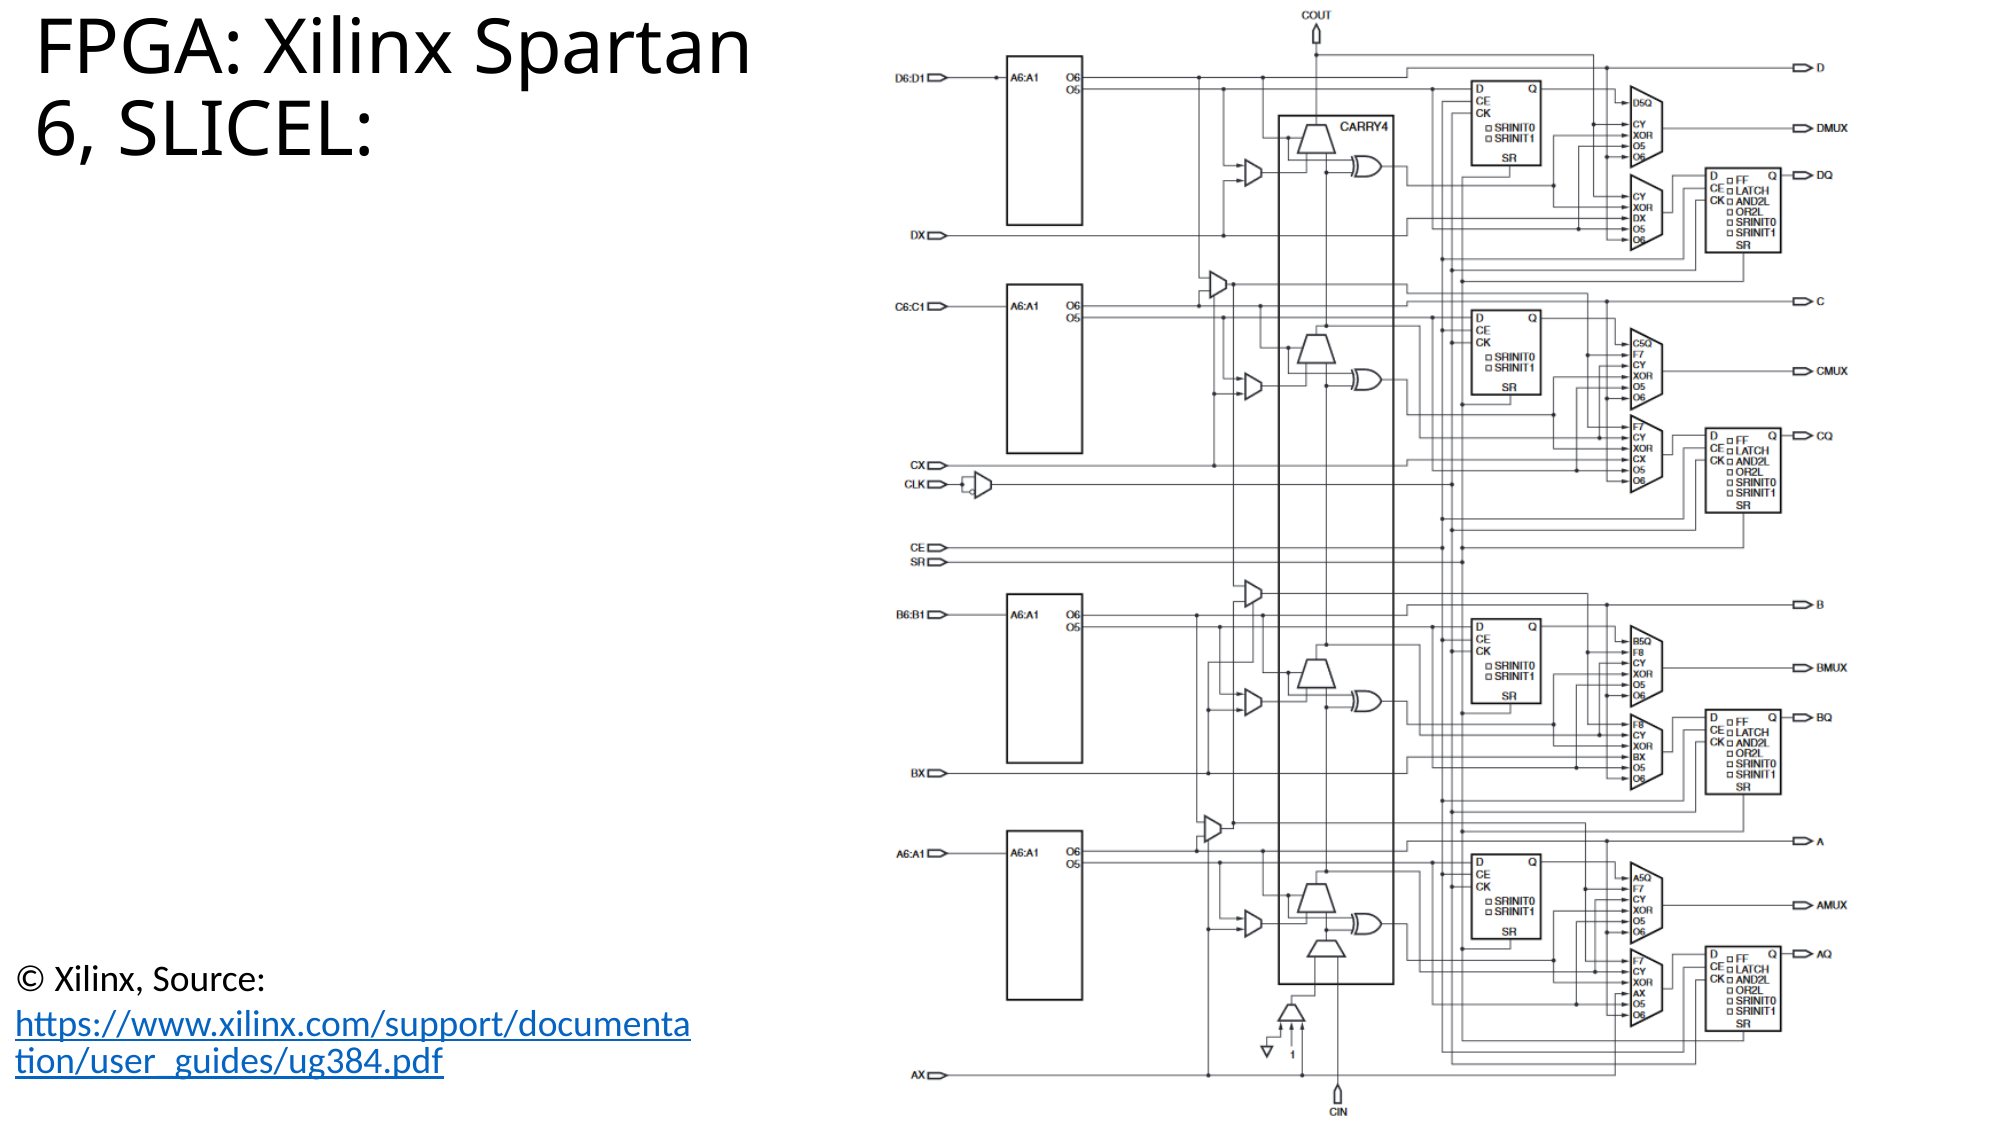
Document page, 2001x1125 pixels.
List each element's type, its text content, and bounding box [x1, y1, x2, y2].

picture [882, 0, 1905, 1125]
title FPGA: Xilinx Spartan 6, SLICEL: [19, 0, 832, 180]
text_box © Xilinx, Source: https://www.xilinx.com/support/documentation/user_guides/ug384.pdf [0, 946, 717, 1125]
